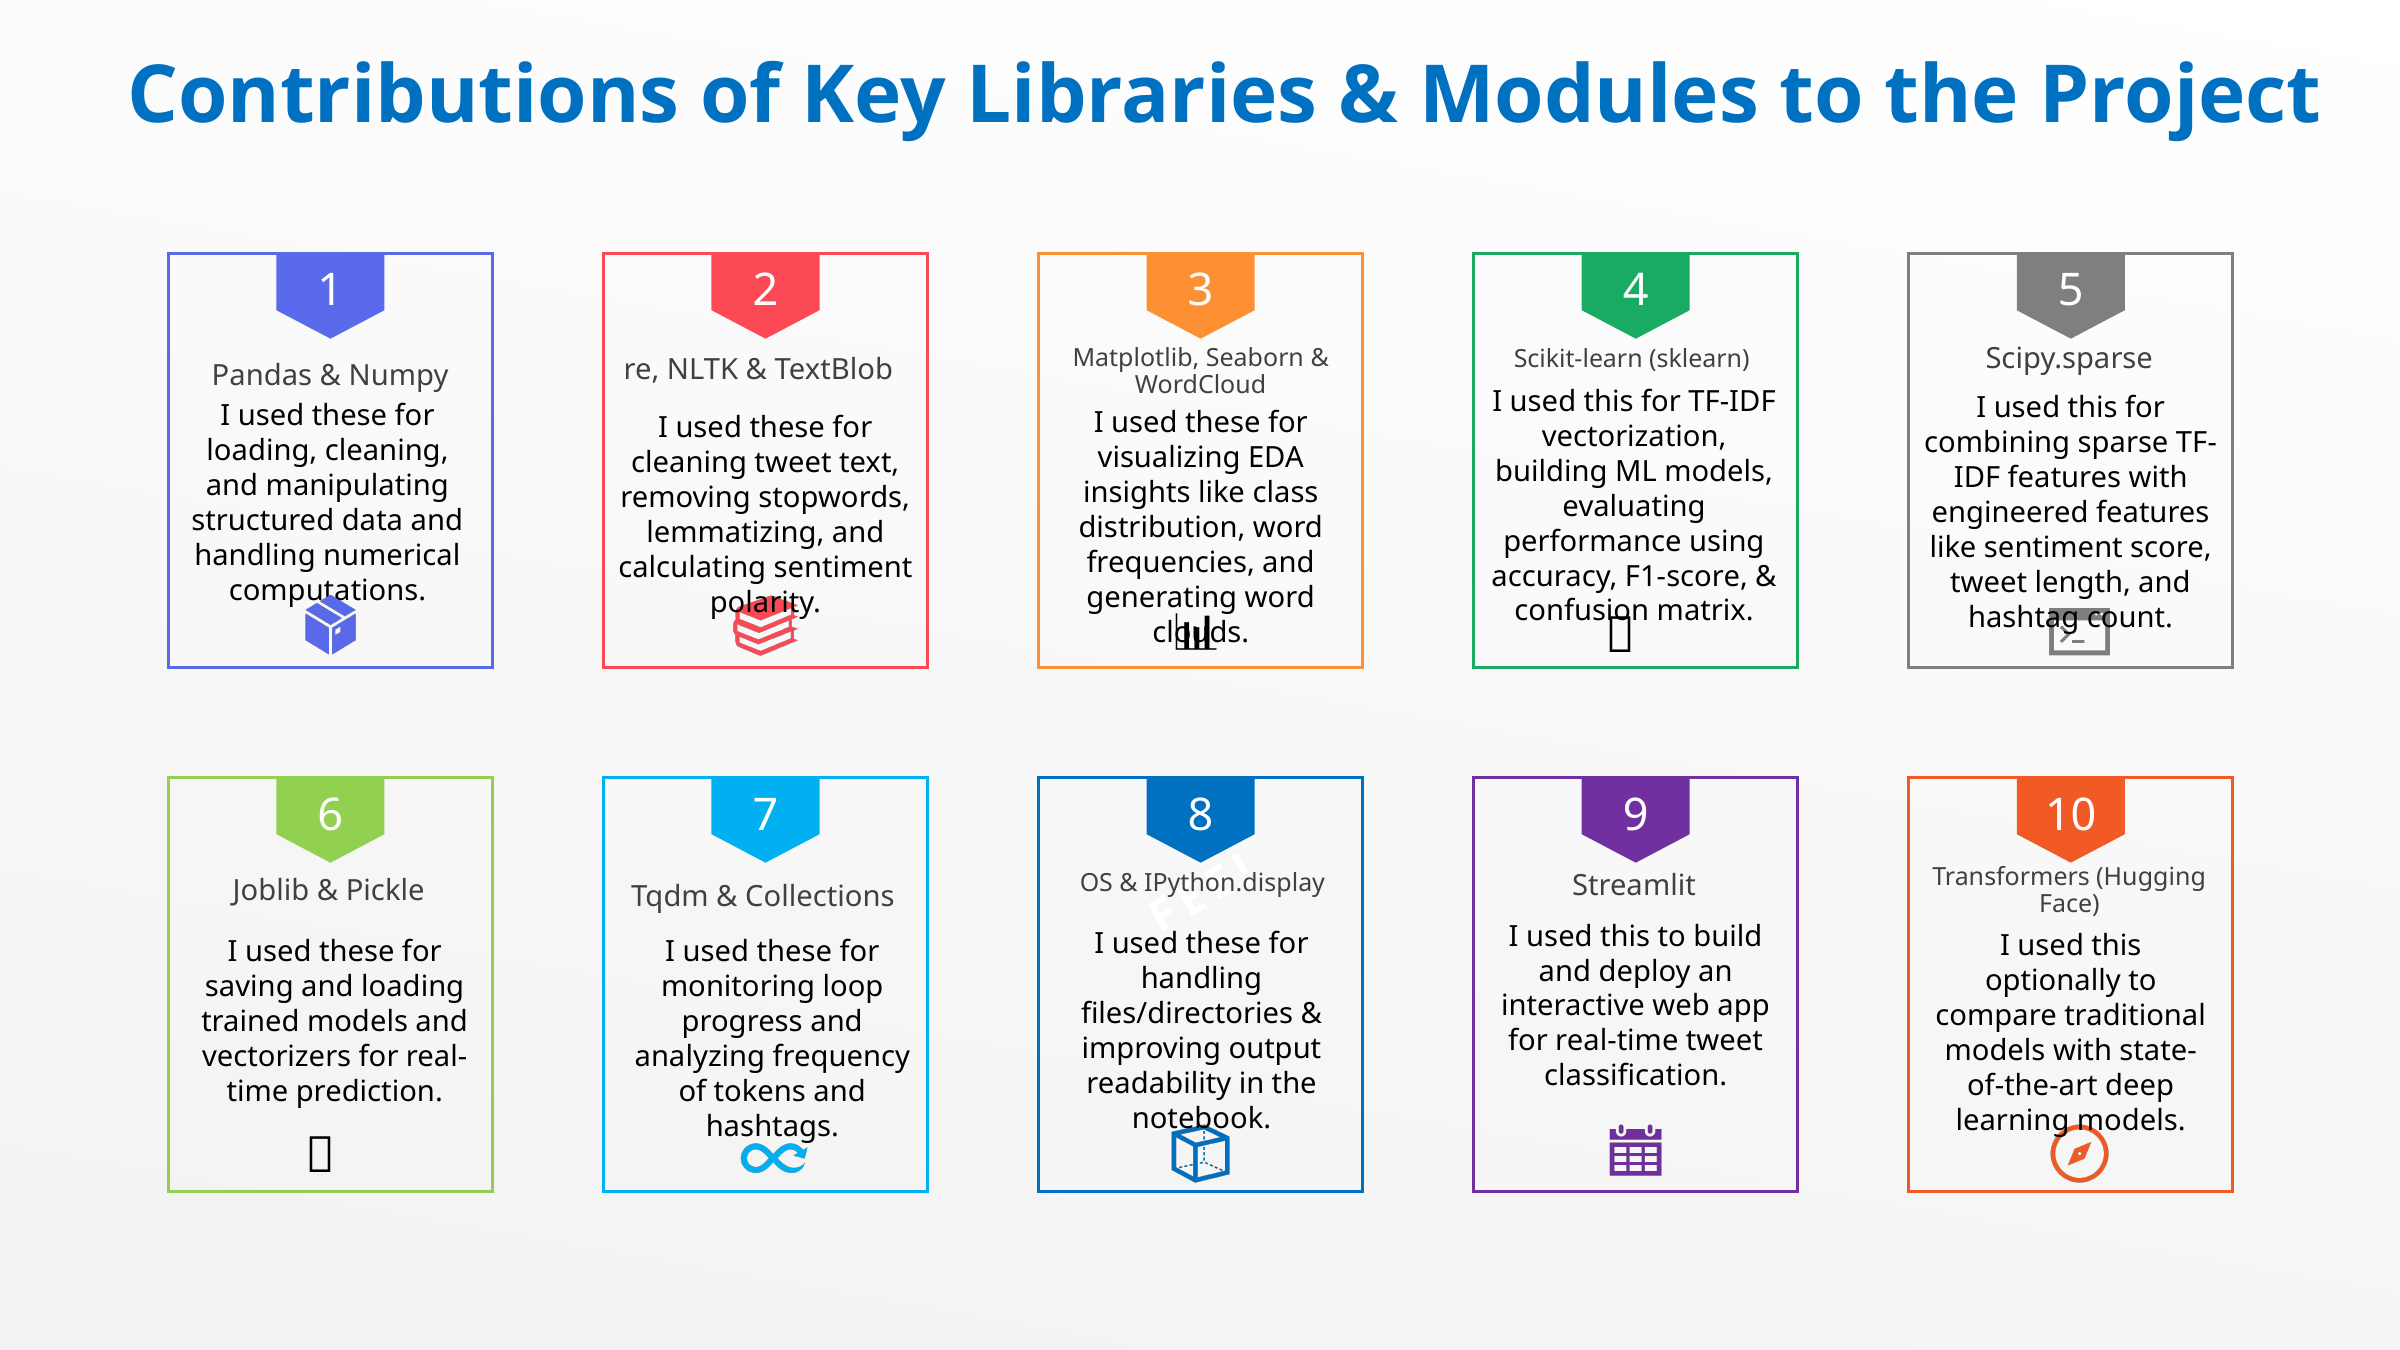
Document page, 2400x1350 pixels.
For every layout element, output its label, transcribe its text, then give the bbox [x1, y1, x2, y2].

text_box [1908, 576, 2233, 668]
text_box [603, 253, 928, 668]
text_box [168, 349, 493, 584]
picture [2043, 1146, 2116, 1190]
picture [737, 1122, 810, 1189]
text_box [601, 854, 932, 1085]
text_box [1473, 253, 1798, 335]
picture [2043, 595, 2116, 668]
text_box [1040, 859, 1365, 1112]
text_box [170, 864, 497, 1085]
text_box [600, 327, 926, 596]
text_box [1907, 853, 2232, 1146]
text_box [1038, 334, 1363, 591]
picture [1164, 1117, 1237, 1190]
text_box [168, 777, 493, 1192]
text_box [1472, 859, 1797, 1069]
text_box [1038, 777, 1363, 1192]
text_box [603, 1085, 928, 1192]
picture [294, 588, 367, 661]
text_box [1038, 253, 1363, 334]
picture [729, 596, 802, 662]
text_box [168, 584, 493, 668]
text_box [1908, 253, 2233, 332]
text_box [603, 777, 928, 854]
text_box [1908, 777, 2233, 1192]
text_box Contributions of Key Libraries & Modules to the Project [24, 35, 2400, 147]
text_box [1473, 605, 1798, 668]
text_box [1473, 777, 1798, 1192]
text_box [1907, 332, 2233, 576]
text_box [1038, 591, 1363, 668]
picture [1599, 1114, 1672, 1187]
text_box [168, 253, 493, 349]
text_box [1472, 335, 1798, 605]
